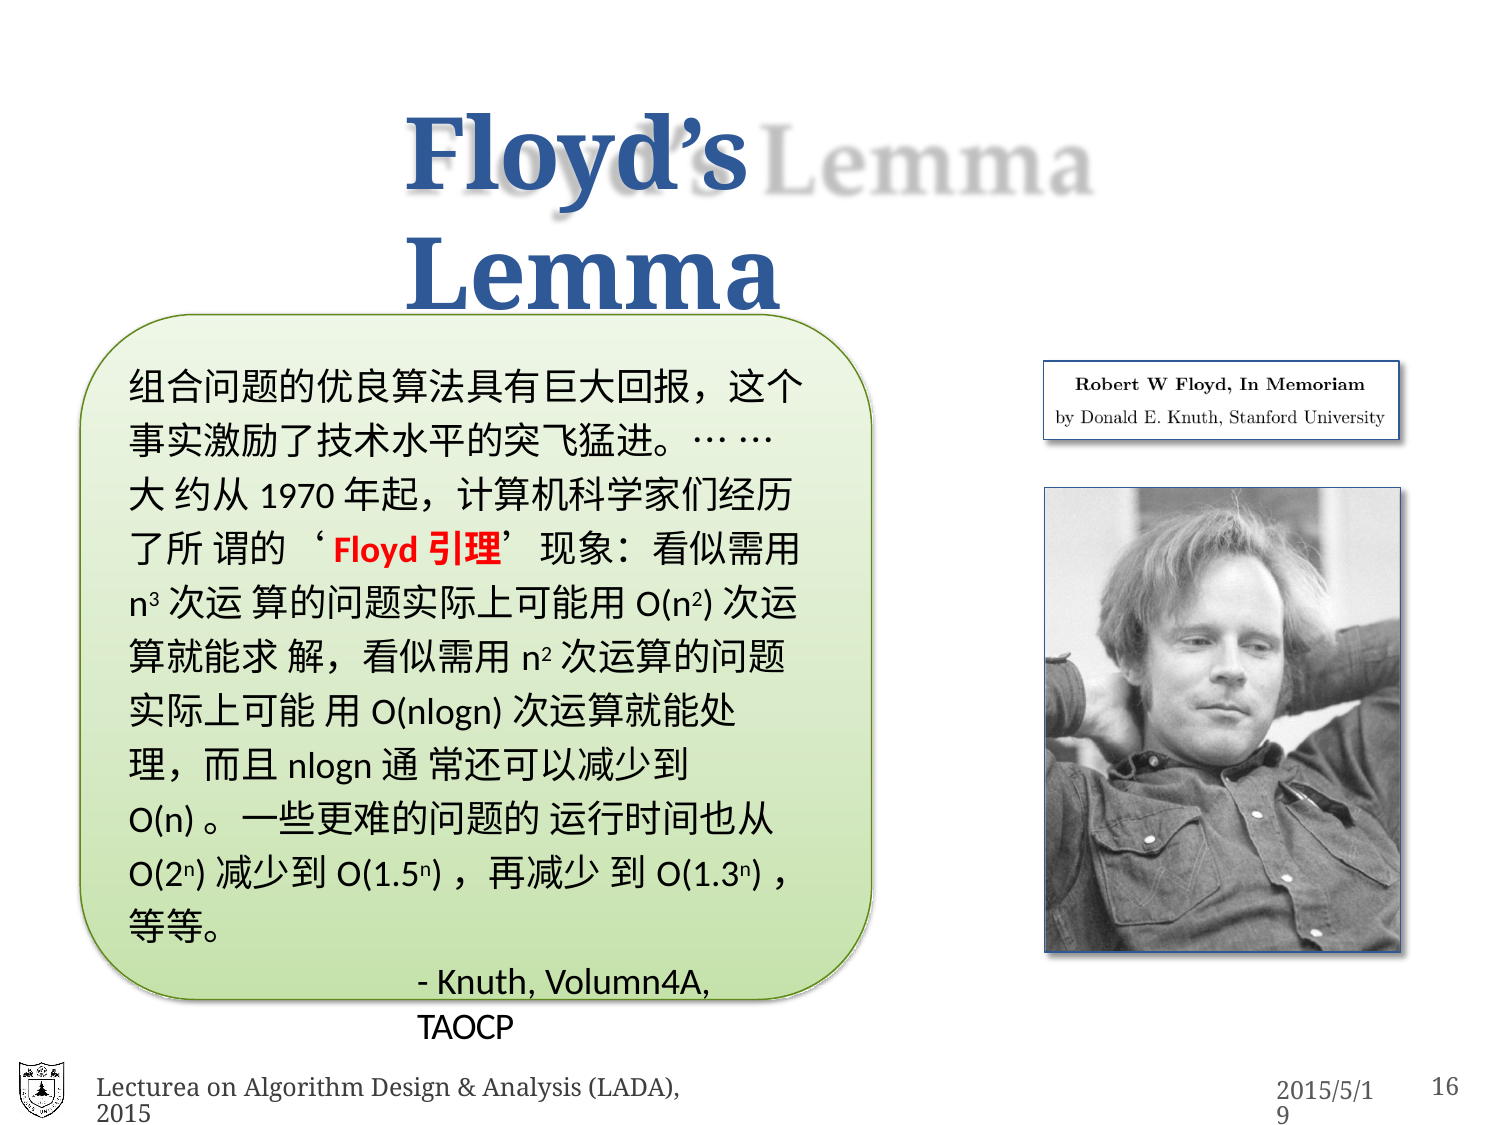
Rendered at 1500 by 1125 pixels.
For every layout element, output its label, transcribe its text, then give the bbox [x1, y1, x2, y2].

text_box [1038, 355, 1413, 454]
title Floyd’s Lemma [402, 87, 1099, 330]
text_box [1039, 482, 1415, 967]
text_box [72, 309, 880, 1011]
text_box [1044, 487, 1401, 953]
text_box [80, 314, 184, 415]
text_box [80, 314, 872, 977]
slide_number Lecturea on Algorithm Design & Analysis (LADA), 2015 [93, 1076, 721, 1125]
slide_number 31 [1427, 1078, 1461, 1125]
text_box [826, 898, 872, 1000]
text_box [1043, 360, 1399, 440]
text_box [768, 314, 872, 416]
picture [17, 1061, 65, 1118]
text_box 组合问题的优良算法具有巨大回报，这个 事实激励了技术水平的突飞猛进。… … 大 约从1970年起，计算机科学家们经历了所 谓的‘Floyd引理’现象：看似需用n3次运 算的问题实际上可能用O(n2)次运算就能求 解，看似需用n2次运算的问题实际上可能 用O(nlogn)次运算就能处理，而且nlogn通 常还可以减少到O(n)。一些更难的问题的 运行时间也从O(2n)减少到O(1.5n)，再减少 到O(1.3n)，等等。 - Knuth, Volumn4A, TAOCP [126, 351, 826, 1047]
text_box [336, 62, 1164, 289]
text_box [80, 899, 126, 1000]
footer 2015/5/19 [1274, 1078, 1382, 1125]
